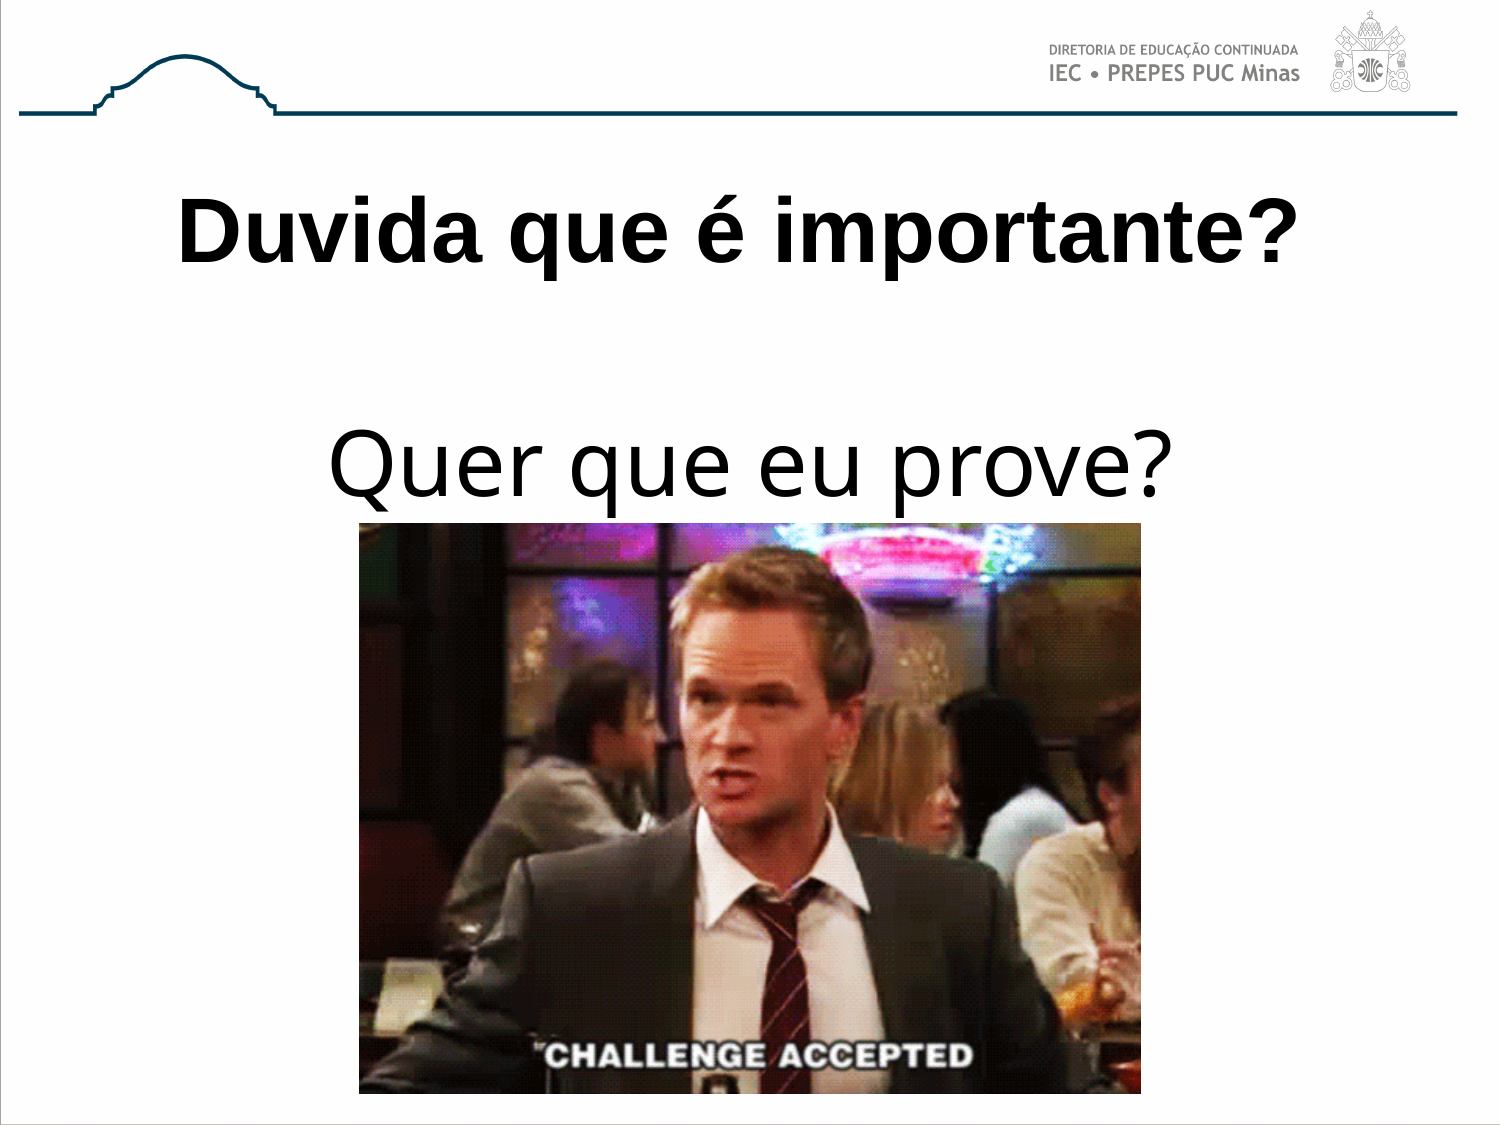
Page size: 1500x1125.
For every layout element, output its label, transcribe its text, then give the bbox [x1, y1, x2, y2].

picture [0, 522, 1500, 1125]
title Duvida que é importante? [64, 148, 1415, 303]
picture [0, 0, 1500, 397]
text_box Quer que eu prove? [0, 397, 1500, 522]
